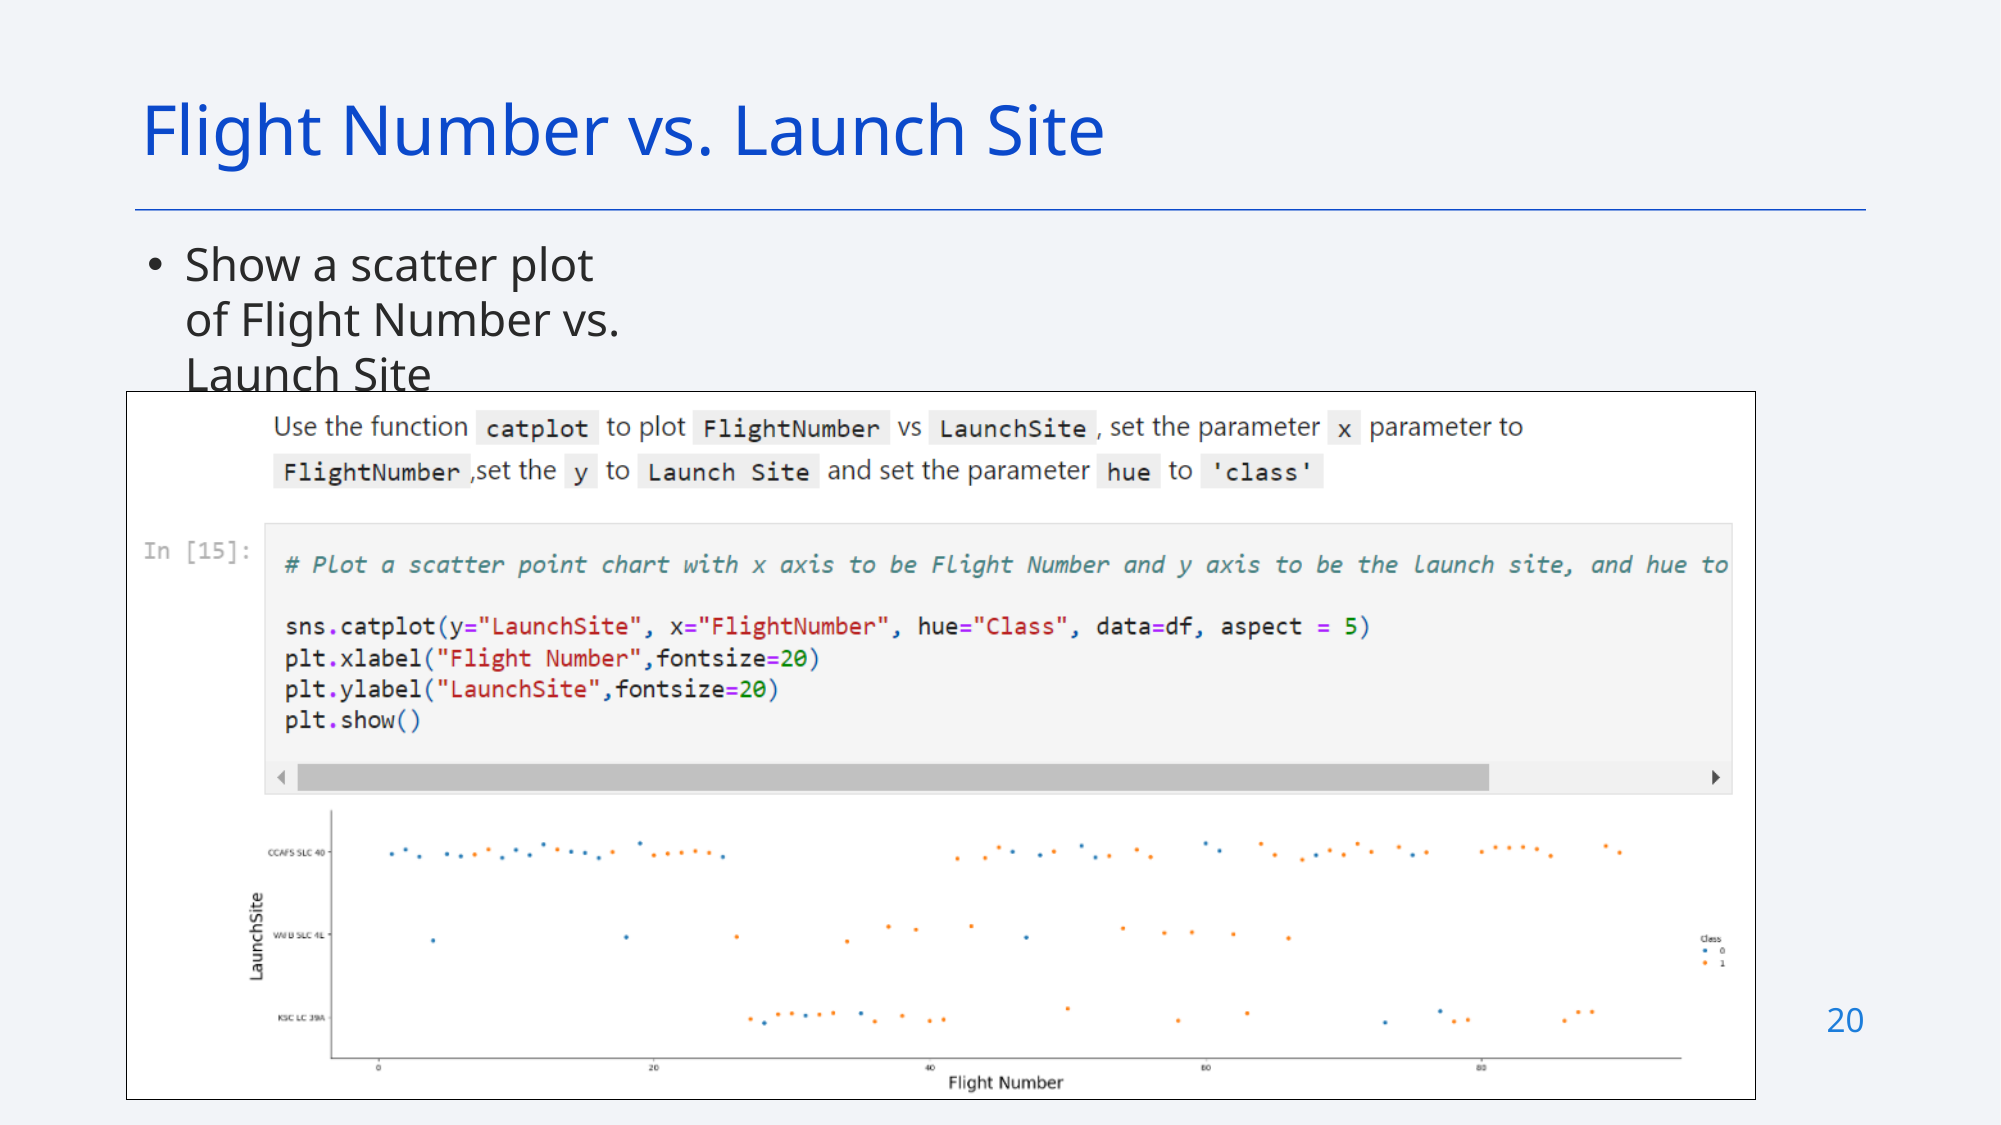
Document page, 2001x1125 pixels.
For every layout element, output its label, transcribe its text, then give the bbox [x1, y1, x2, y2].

slide_number 20 [1756, 988, 1880, 1055]
text_box Flight Number vs. Launch Site [126, 88, 1852, 179]
picture [0, 0, 2001, 1125]
list Show a scatter plot of Flight Number vs. Launch Site [132, 228, 778, 390]
